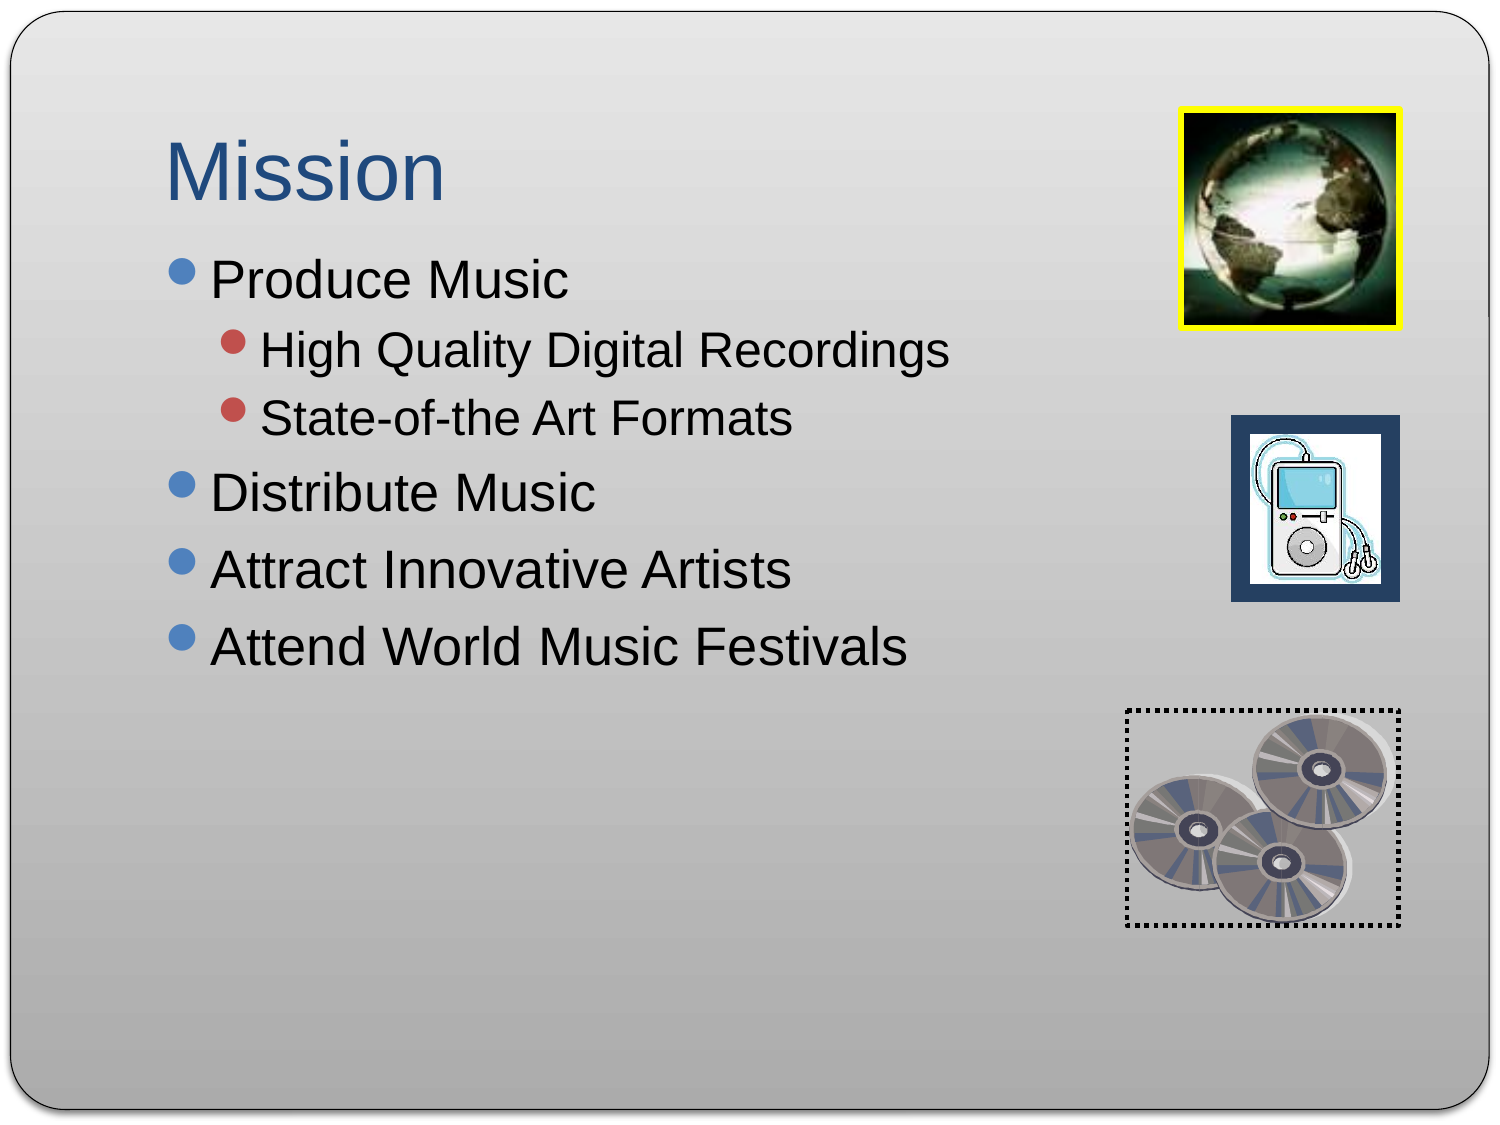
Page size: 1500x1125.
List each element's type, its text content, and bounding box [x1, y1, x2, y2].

picture [1128, 712, 1397, 924]
picture [1249, 433, 1382, 584]
title Mission [150, 45, 1425, 233]
picture [1183, 112, 1397, 326]
list Produce Music High Quality Digital Recordings State-of-the Art Formats Distribute Music Attract Innovative Artists Attend World Music Festivals [150, 237, 1425, 988]
